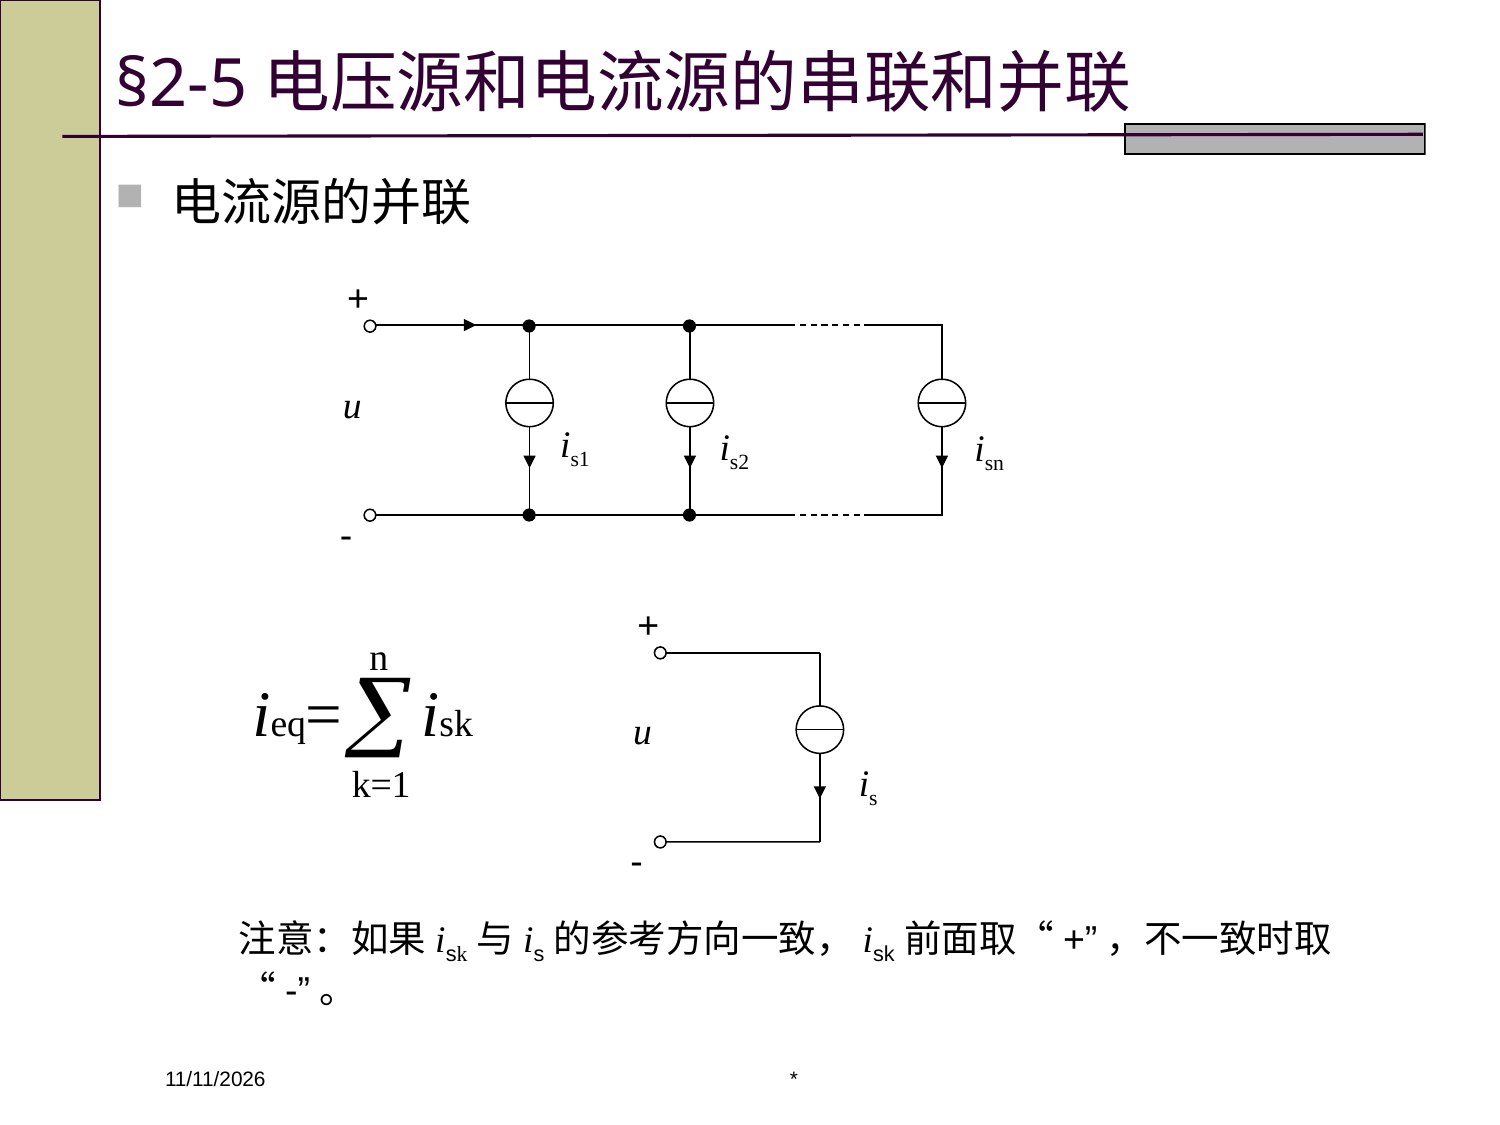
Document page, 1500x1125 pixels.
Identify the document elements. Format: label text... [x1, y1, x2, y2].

text_box [667, 411, 713, 427]
text_box + [316, 266, 400, 327]
text_box - [595, 829, 678, 890]
text_box [684, 320, 695, 324]
text_box u [316, 373, 388, 433]
list 电流源的并联 [100, 163, 775, 1006]
text_box 注意：如果isk与is的参考方向一致，isk前面取“+”，不一致时取“-”。 [223, 907, 1405, 1019]
text_box [654, 654, 665, 659]
text_box isn [953, 416, 1025, 483]
text_box + [607, 593, 690, 654]
text_box is1 [539, 412, 611, 479]
text_box [364, 327, 375, 333]
text_box [523, 320, 535, 324]
text_box [796, 706, 844, 729]
text_box [797, 736, 843, 754]
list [244, 627, 489, 813]
text_box [918, 379, 966, 402]
text_box u [607, 699, 678, 760]
text_box is2 [699, 415, 770, 482]
text_box [505, 379, 554, 402]
text_box is [832, 751, 904, 818]
text_box - [305, 503, 388, 563]
text_box [507, 410, 553, 427]
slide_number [150, 1058, 475, 1101]
footer * [549, 1058, 1038, 1100]
title §2-5电压源和电流源的串联和并联 [100, 45, 1425, 114]
text_box [666, 379, 714, 402]
text_box [919, 410, 965, 427]
